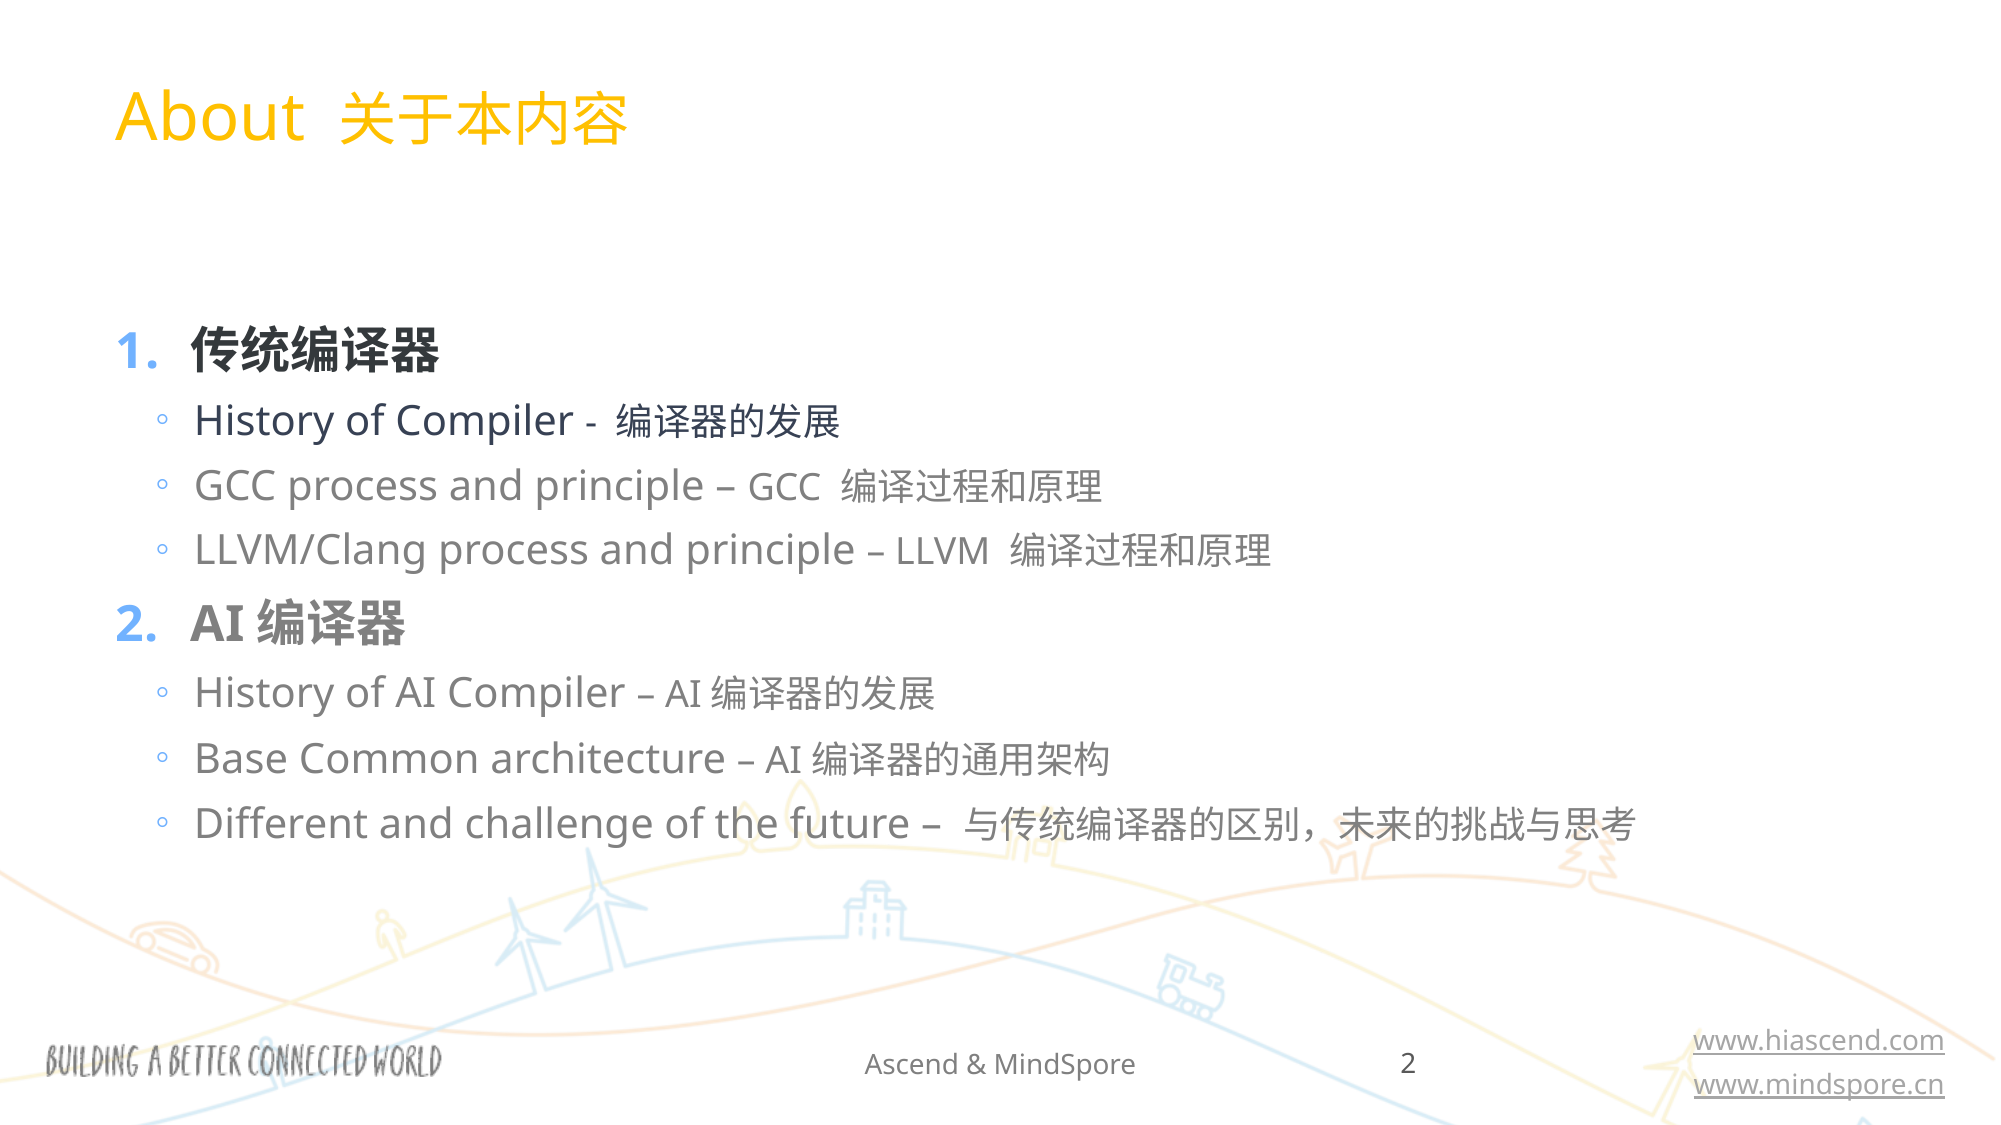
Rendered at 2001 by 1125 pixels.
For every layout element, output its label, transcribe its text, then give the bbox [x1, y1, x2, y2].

text_box 传统编译器 History of Compiler - 编译器的发展 GCC process and principle – GCC 编译过程和原理 LLVM/Clang process and principle – LLVM 编译过程和原理 AI编译器 History of AI Compiler – AI编译器的发展 Base Common architecture – AI编译器的通用架构 Different and challenge of the future – 与传统编译器的区别，未来的挑战与思考 [101, 172, 1900, 975]
picture [23, 1023, 468, 1105]
text_box About 关于本内容 [101, 66, 1900, 163]
